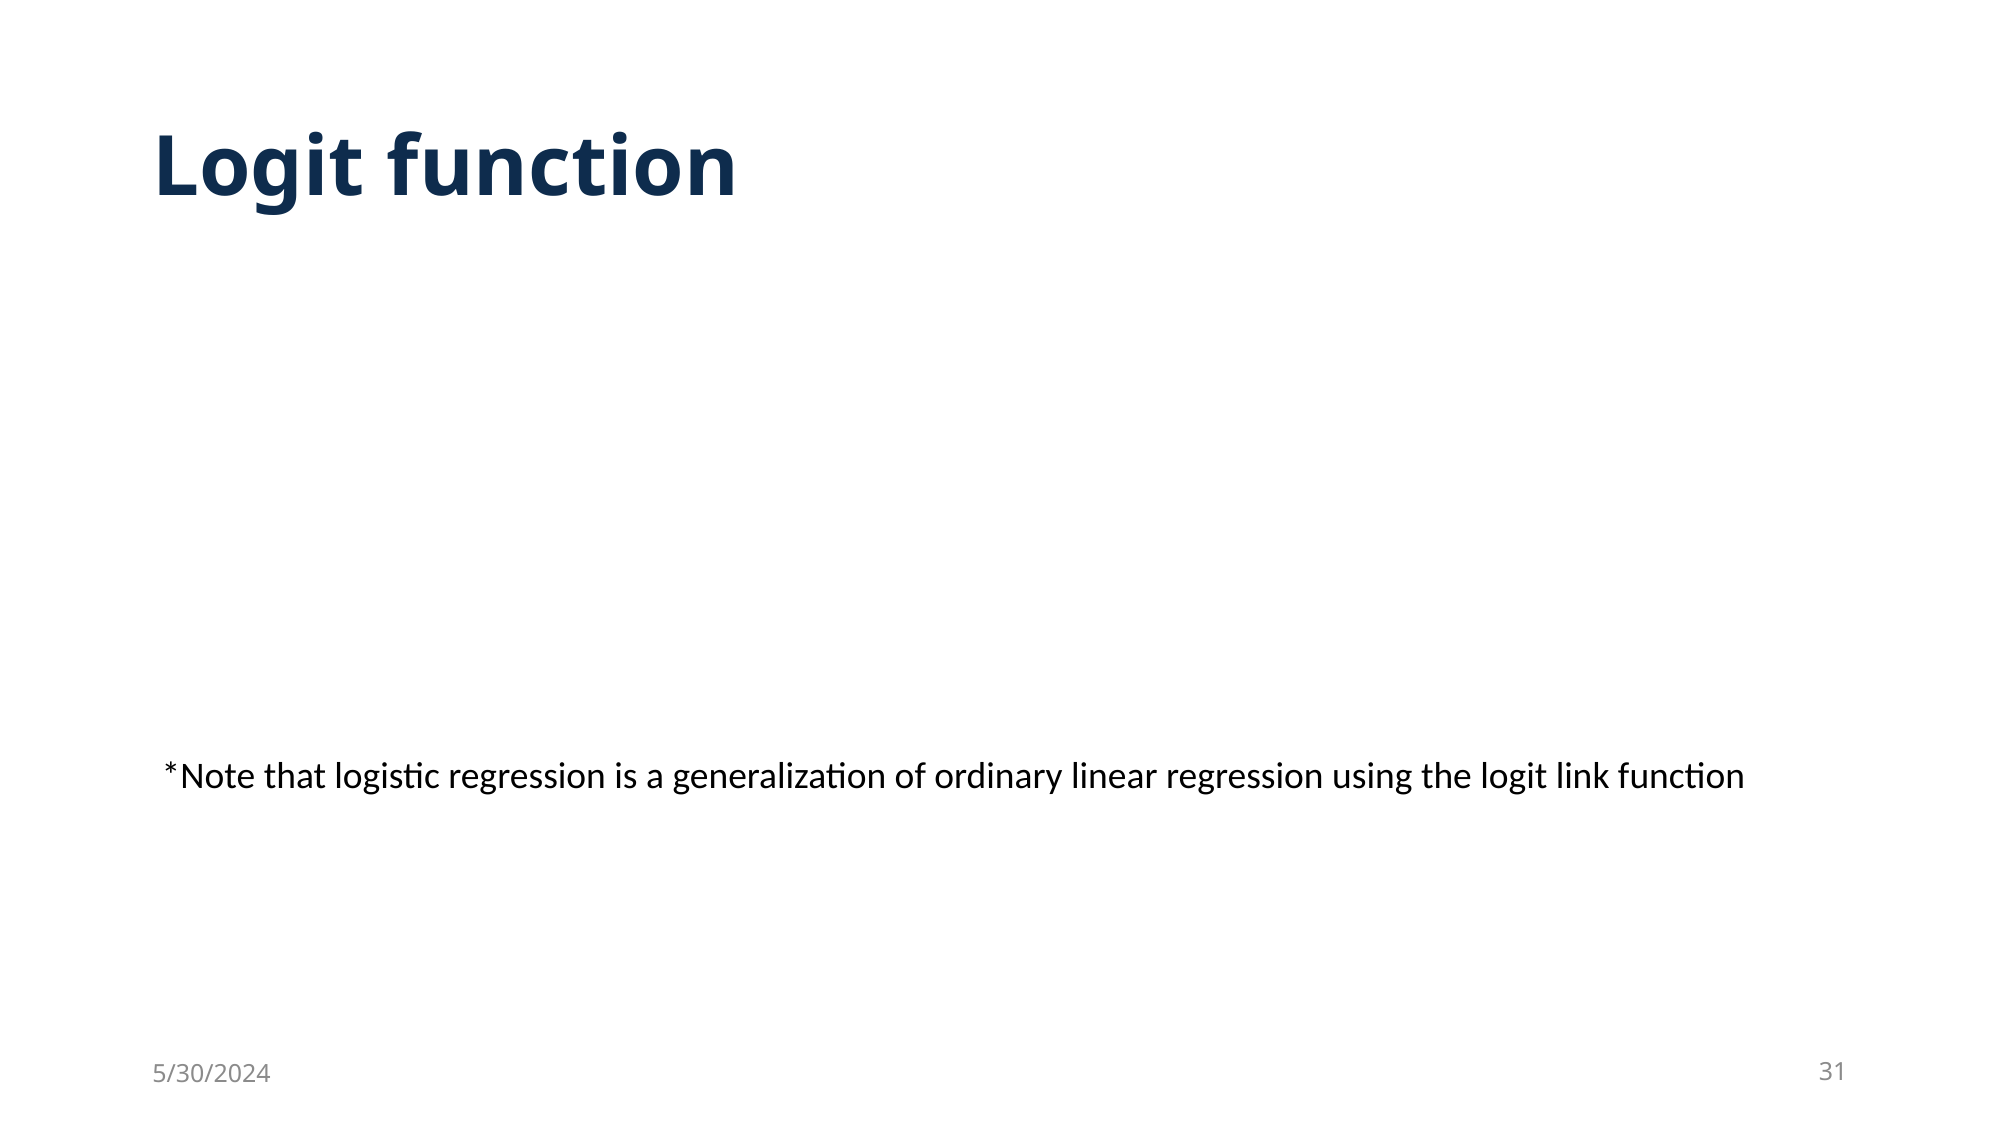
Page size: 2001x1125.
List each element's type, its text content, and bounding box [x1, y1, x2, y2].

slide_number 31 [1412, 1042, 1863, 1103]
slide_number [137, 1042, 588, 1103]
title Logit function [137, 59, 1863, 278]
text_box *Note that logistic regression is a generalization of ordinary linear regression using the logit link function [146, 743, 1763, 804]
